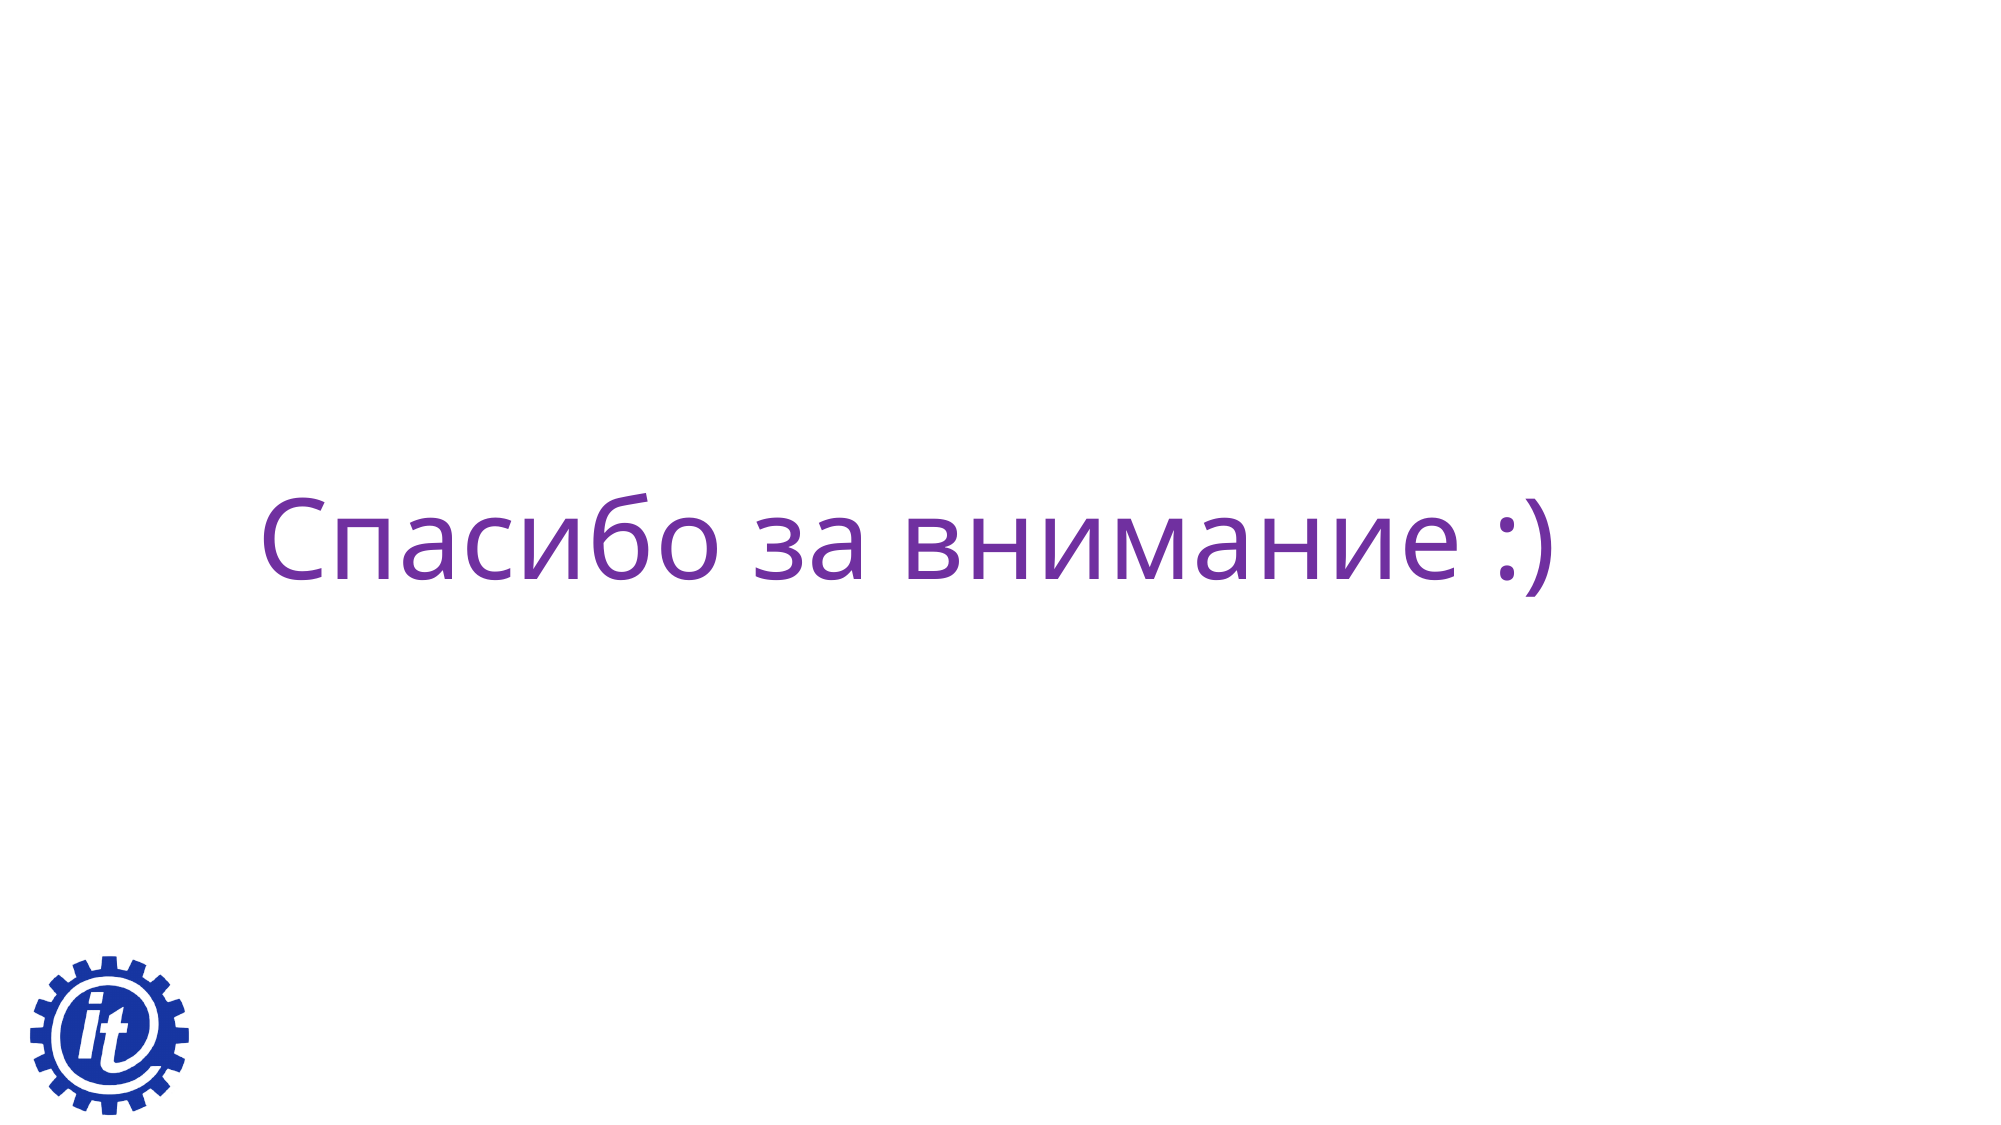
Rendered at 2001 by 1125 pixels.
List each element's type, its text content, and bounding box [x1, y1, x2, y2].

picture [0, 954, 215, 1125]
text_box Спасибо за внимание :) [242, 459, 1873, 610]
